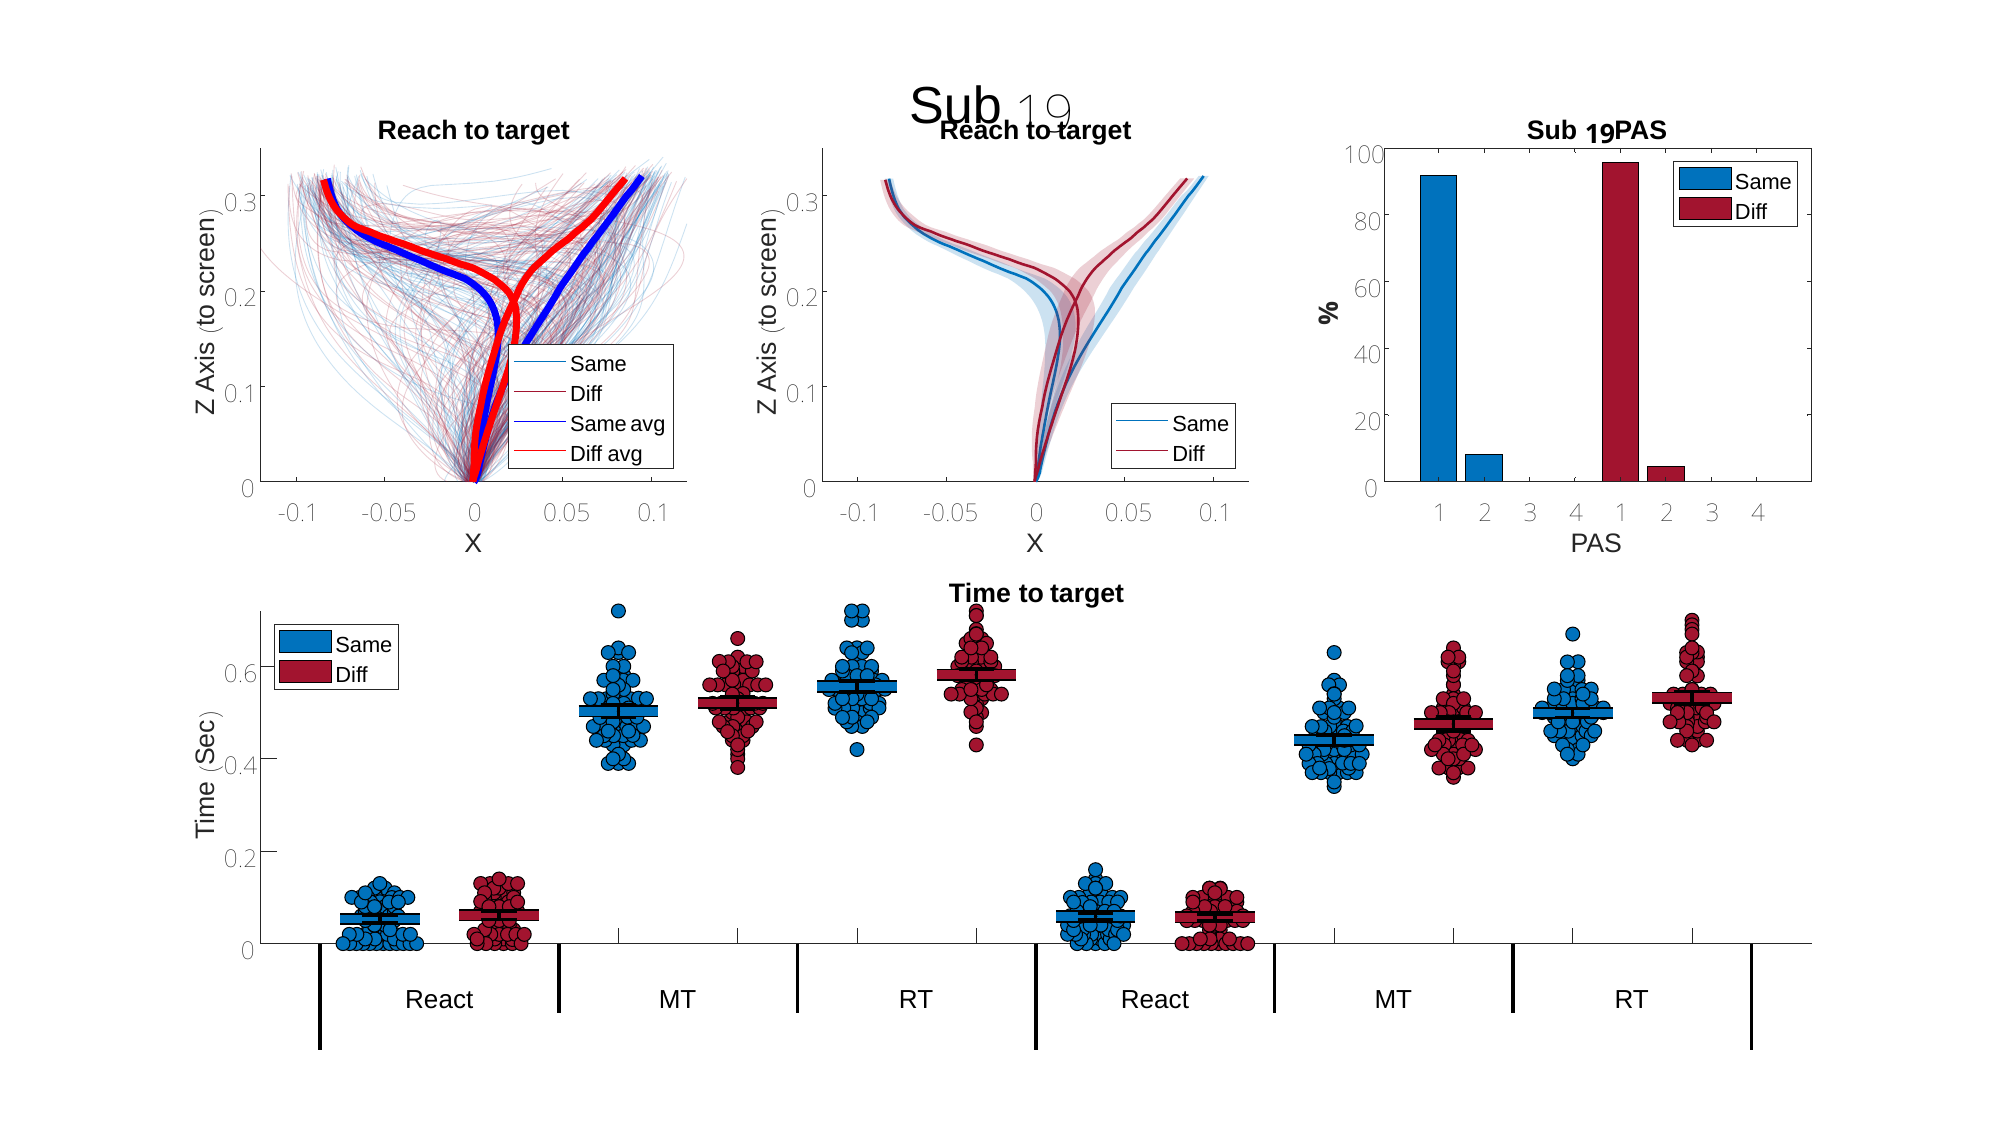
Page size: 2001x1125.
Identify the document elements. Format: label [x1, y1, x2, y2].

picture [0, 74, 2000, 1050]
